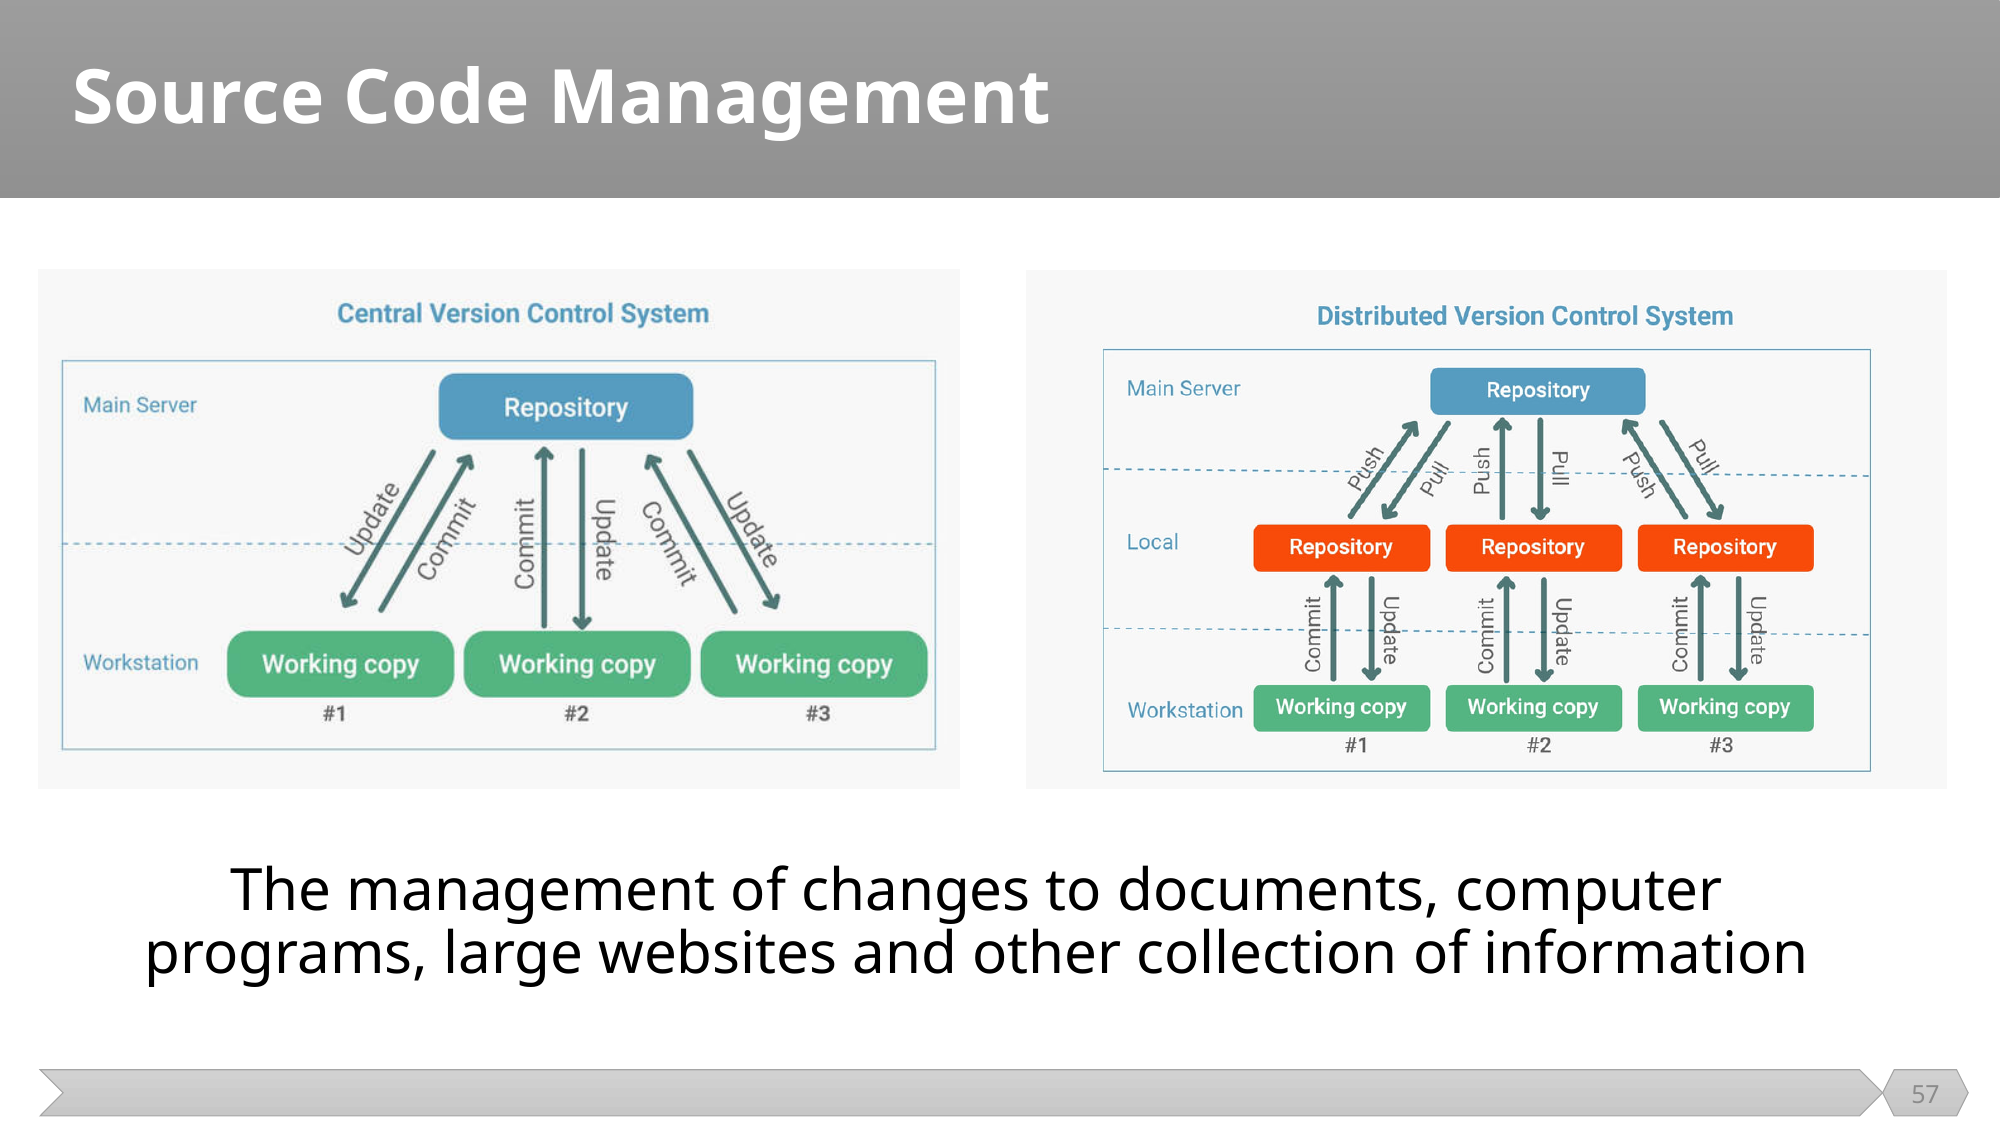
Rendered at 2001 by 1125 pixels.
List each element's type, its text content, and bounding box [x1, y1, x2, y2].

picture [1026, 270, 1947, 789]
slide_number 57 [1882, 1065, 1969, 1125]
picture [38, 269, 960, 789]
list The management of changes to documents, computer programs, large websites and other collection of information [118, 852, 1835, 1066]
title Source Code Management [56, 0, 1969, 199]
